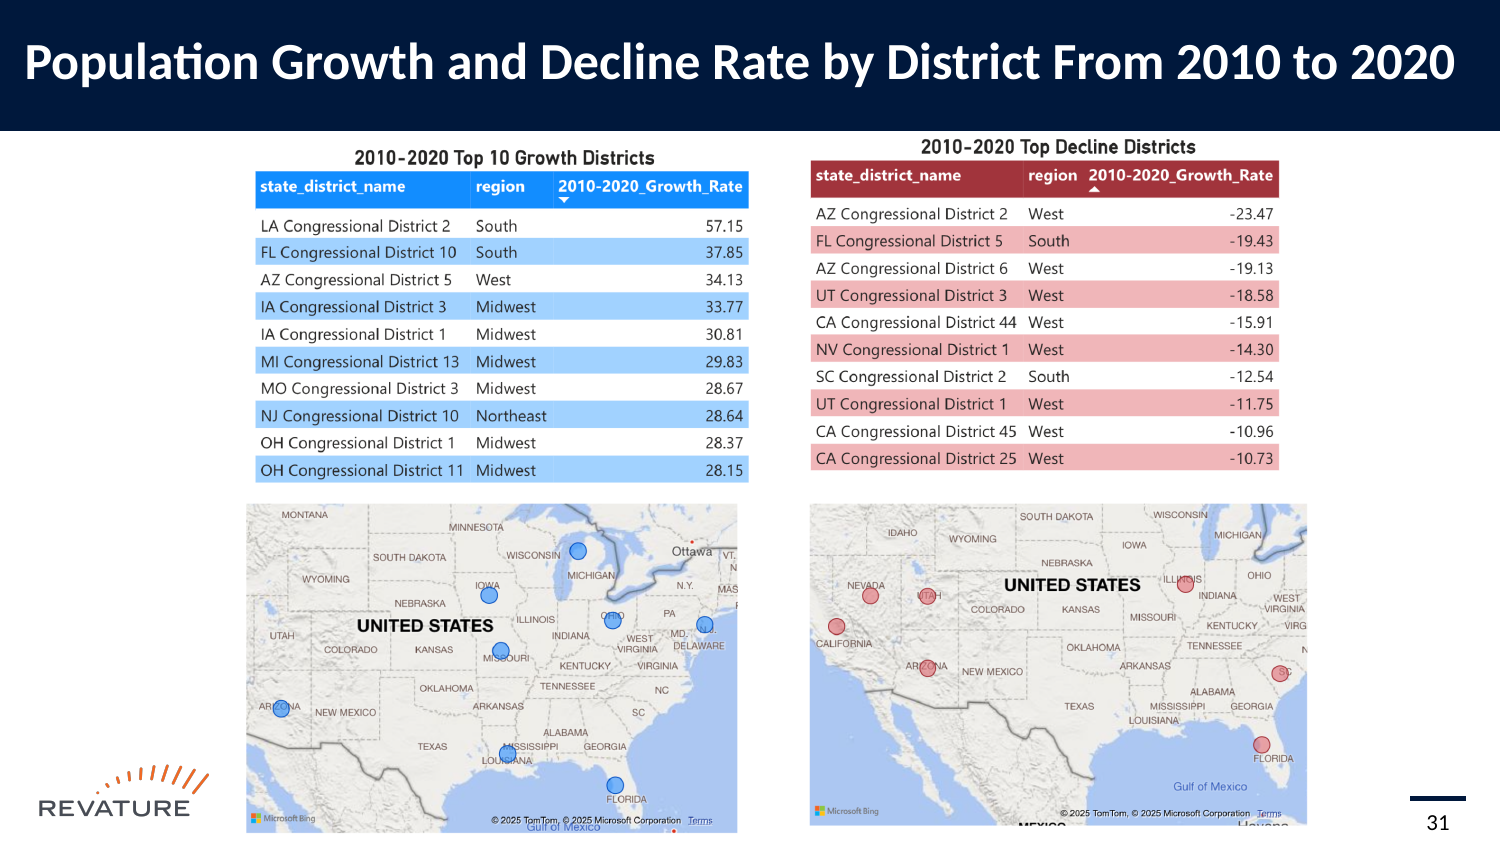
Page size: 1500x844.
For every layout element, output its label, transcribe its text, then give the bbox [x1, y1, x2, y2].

picture [233, 134, 1314, 838]
picture [34, 761, 211, 820]
title Population Growth and Decline Rate by District From 2010 to 2020 [24, 34, 1466, 176]
